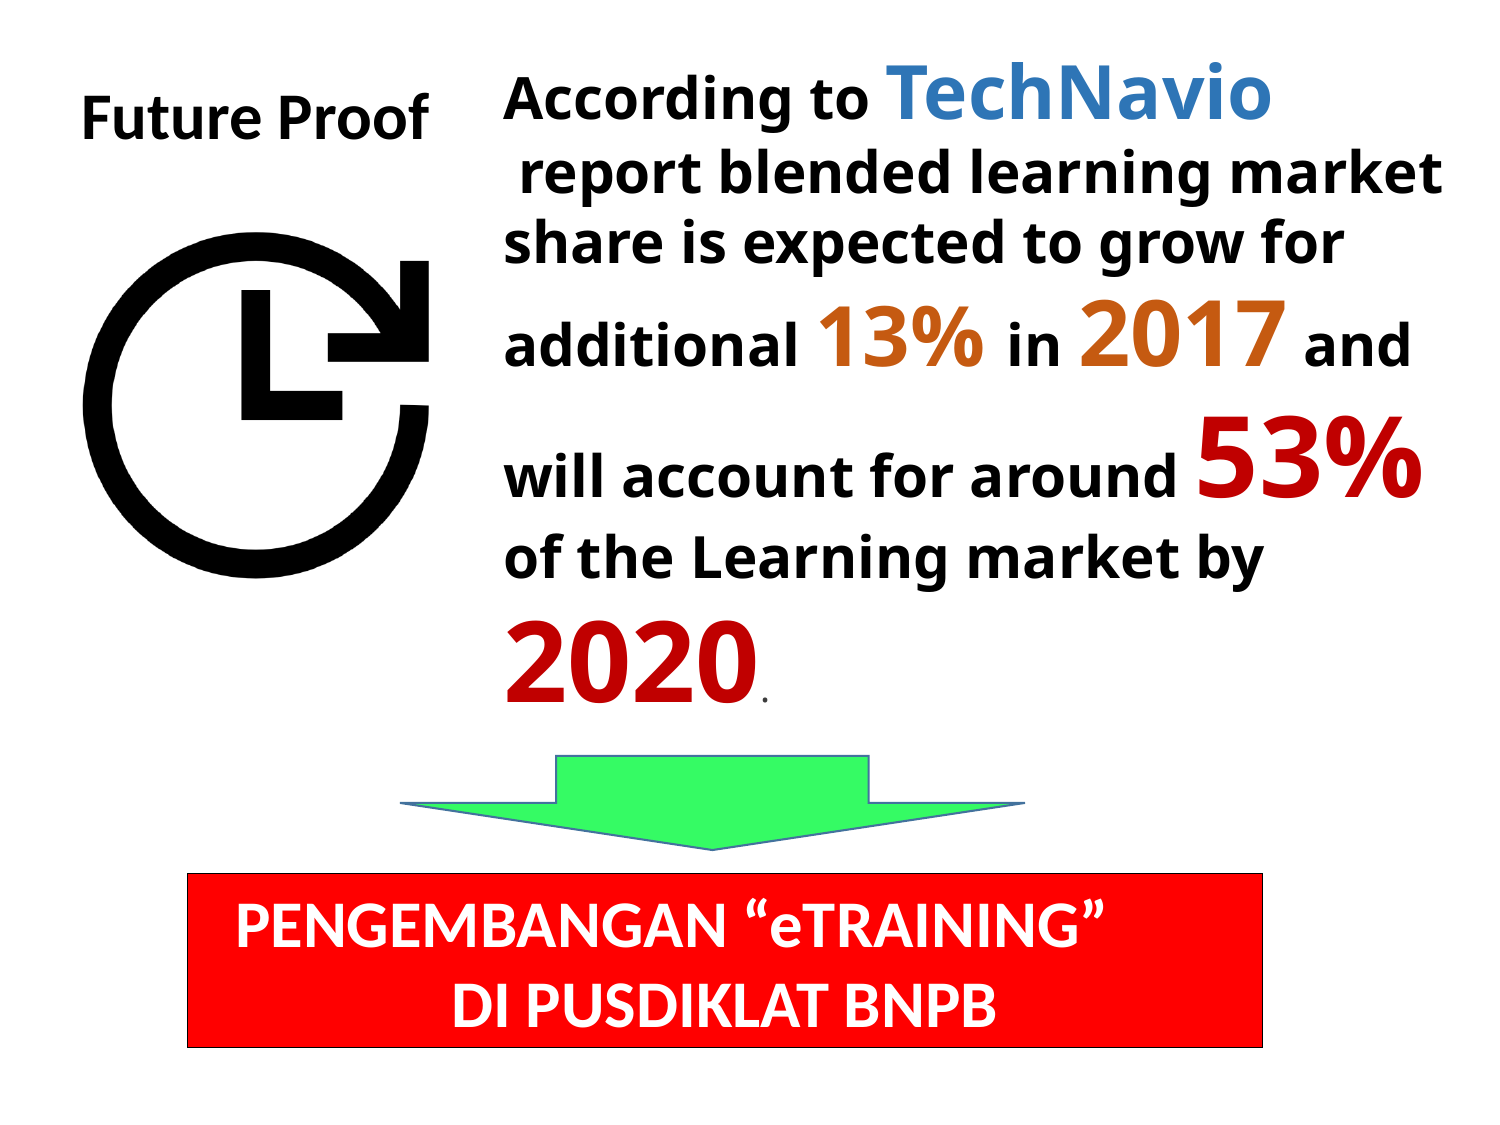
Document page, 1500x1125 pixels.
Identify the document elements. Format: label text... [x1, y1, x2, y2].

text_box [399, 754, 1026, 852]
text_box According to TechNavio report blended learning market share is expected to grow for additional 13% in 2017 and will account for around 53% of the Learning market by 2020. [488, 37, 1462, 733]
picture [25, 174, 486, 636]
text_box PENGEMBANGAN “eTRAINING” DI PUSDIKLAT BNPB [187, 873, 1263, 1048]
text_box Future Proof [66, 65, 445, 161]
